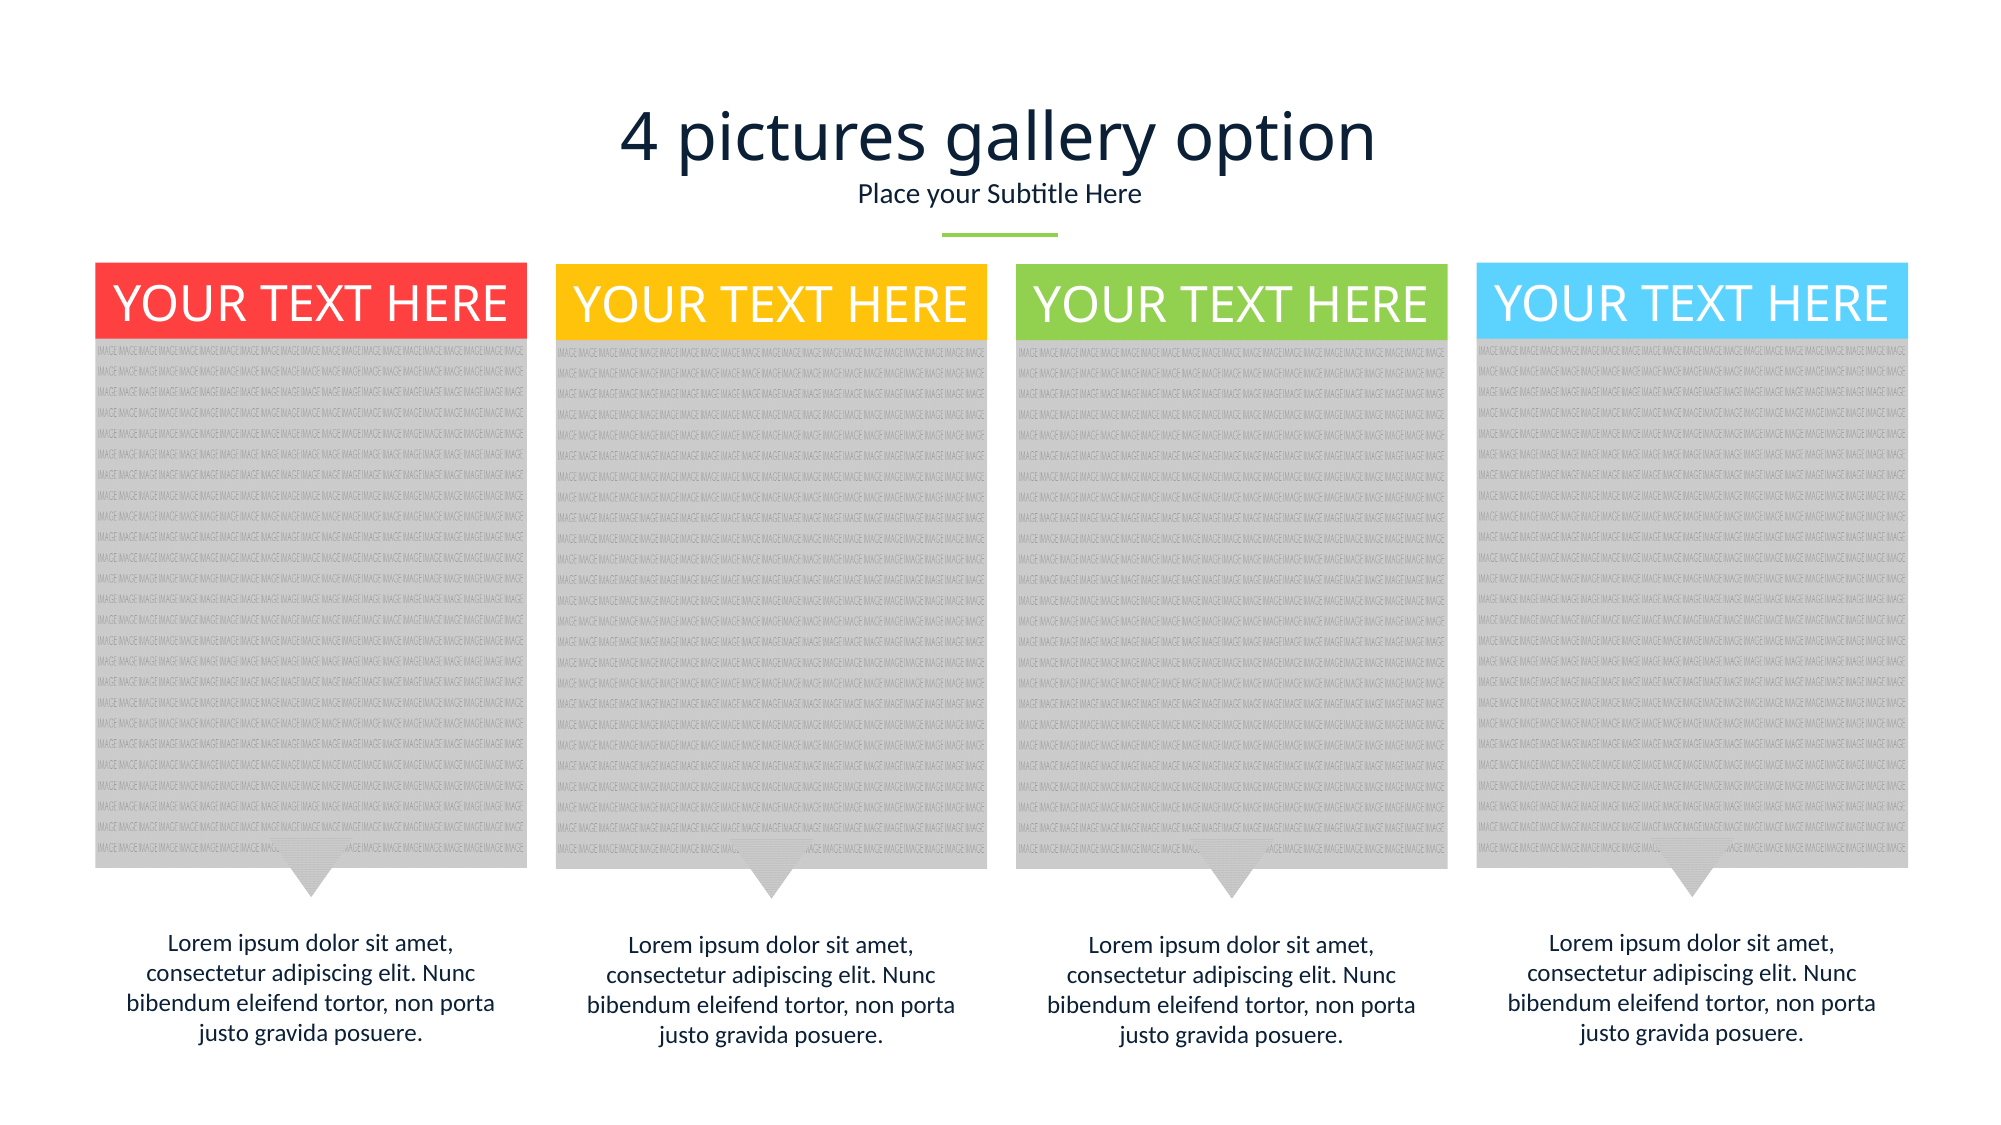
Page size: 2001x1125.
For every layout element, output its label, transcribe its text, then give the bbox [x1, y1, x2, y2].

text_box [0, 86, 2000, 235]
text_box Lorem ipsum dolor sit amet, consectetur adipiscing elit. Nunc bibendum eleifend tortor, non porta justo gravida posuere. [1476, 919, 1909, 1055]
text_box YOUR TEXT HERE [1476, 264, 1909, 338]
text_box YOUR TEXT HERE [95, 264, 527, 338]
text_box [555, 340, 988, 899]
text_box Lorem ipsum dolor sit amet, consectetur adipiscing elit. Nunc bibendum eleifend tortor, non porta justo gravida posuere. [95, 919, 527, 1055]
text_box YOUR TEXT HERE [1016, 265, 1448, 340]
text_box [95, 338, 527, 898]
text_box Lorem ipsum dolor sit amet, consectetur adipiscing elit. Nunc bibendum eleifend tortor, non porta justo gravida posuere. [555, 921, 988, 1056]
text_box YOUR TEXT HERE [555, 265, 988, 340]
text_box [1476, 338, 1909, 898]
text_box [1016, 340, 1448, 899]
text_box Lorem ipsum dolor sit amet, consectetur adipiscing elit. Nunc bibendum eleifend tortor, non porta justo gravida posuere. [1016, 921, 1448, 1056]
